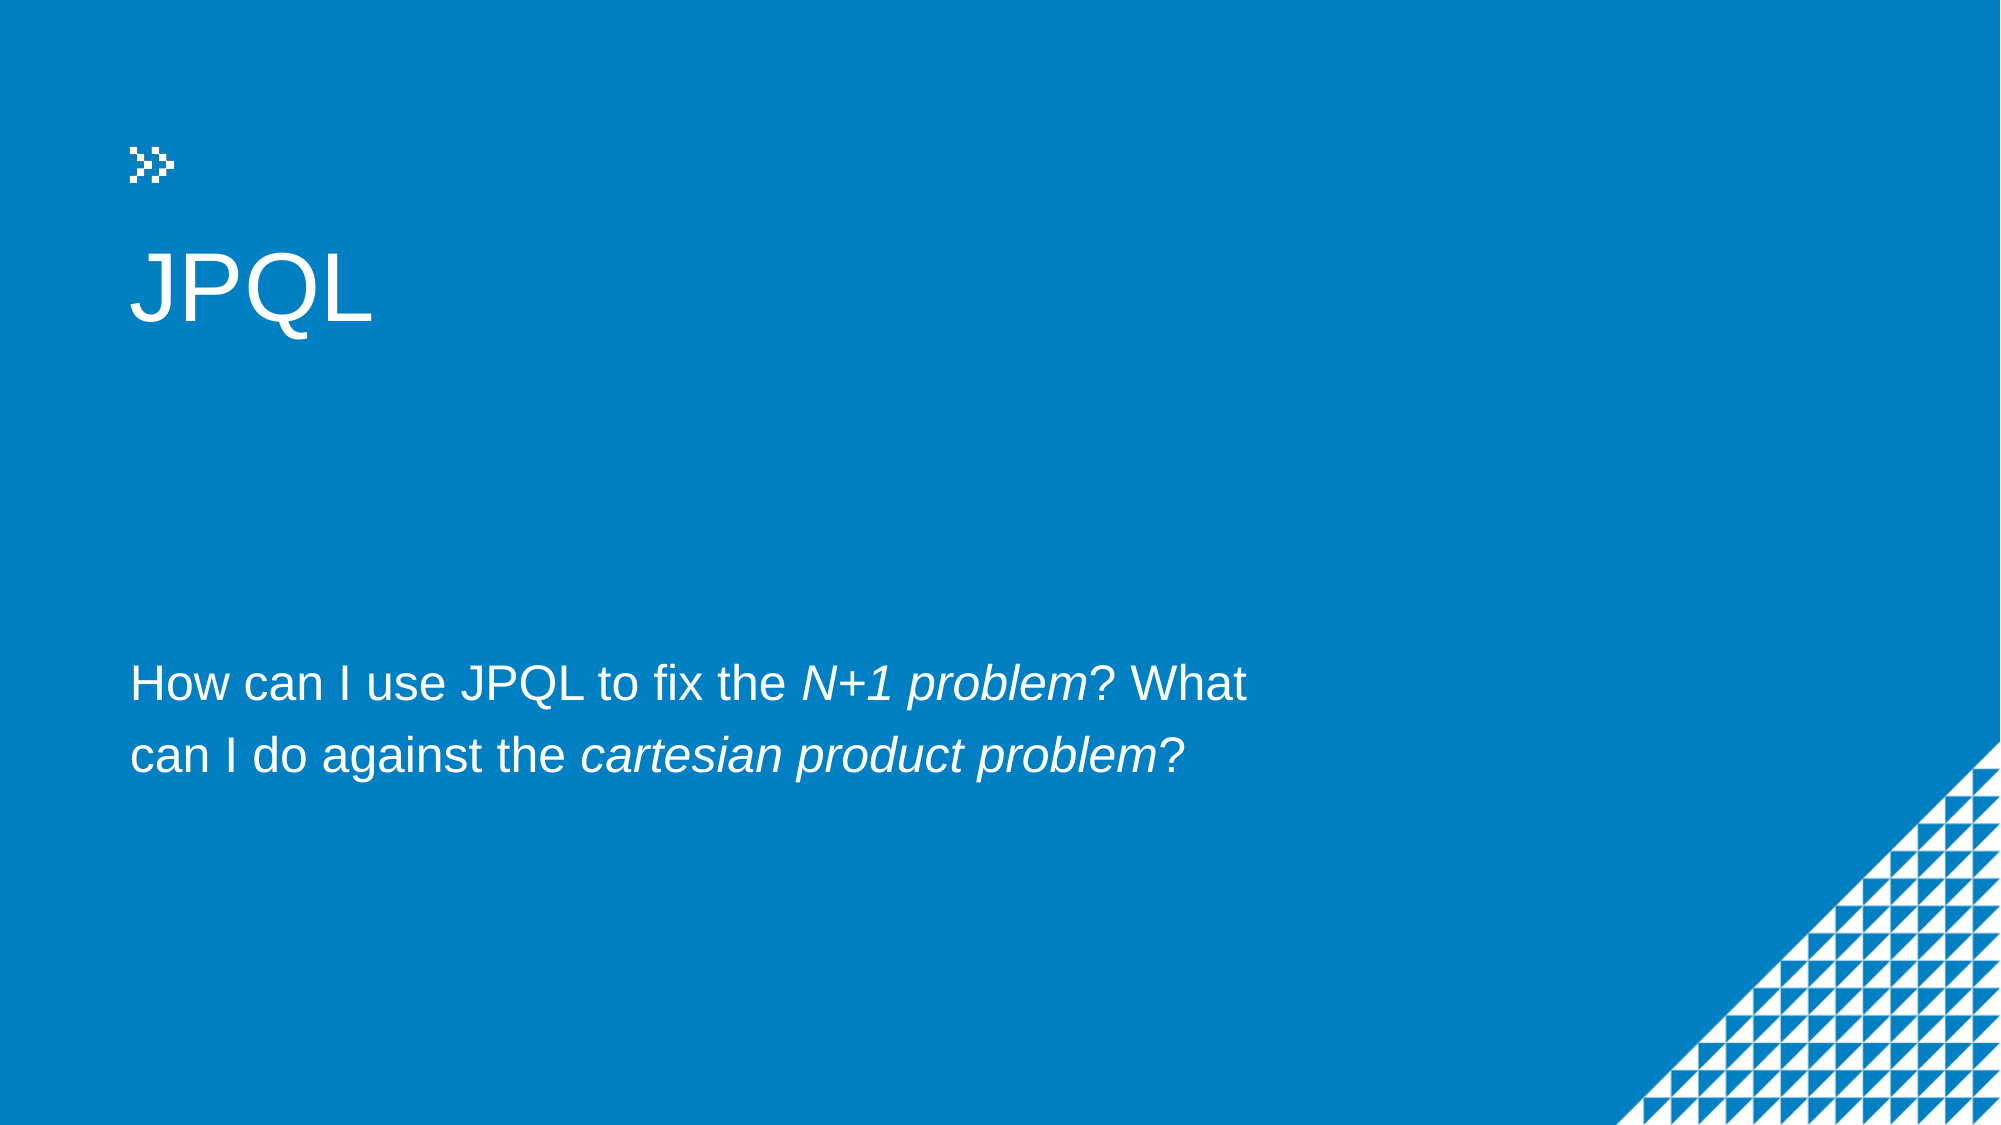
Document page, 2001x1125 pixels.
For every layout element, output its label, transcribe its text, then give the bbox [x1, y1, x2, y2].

picture [137, 169, 144, 175]
title JPQL [129, 217, 1798, 605]
picture [159, 169, 166, 175]
list How can I use JPQL to fix the N+1 problem? What can I do against the cartesian product problem? [129, 638, 1256, 885]
picture [1617, 743, 2000, 1125]
picture [145, 161, 151, 168]
picture [130, 176, 137, 182]
picture [167, 161, 173, 168]
picture [152, 176, 159, 182]
picture [152, 147, 166, 161]
picture [130, 147, 144, 161]
